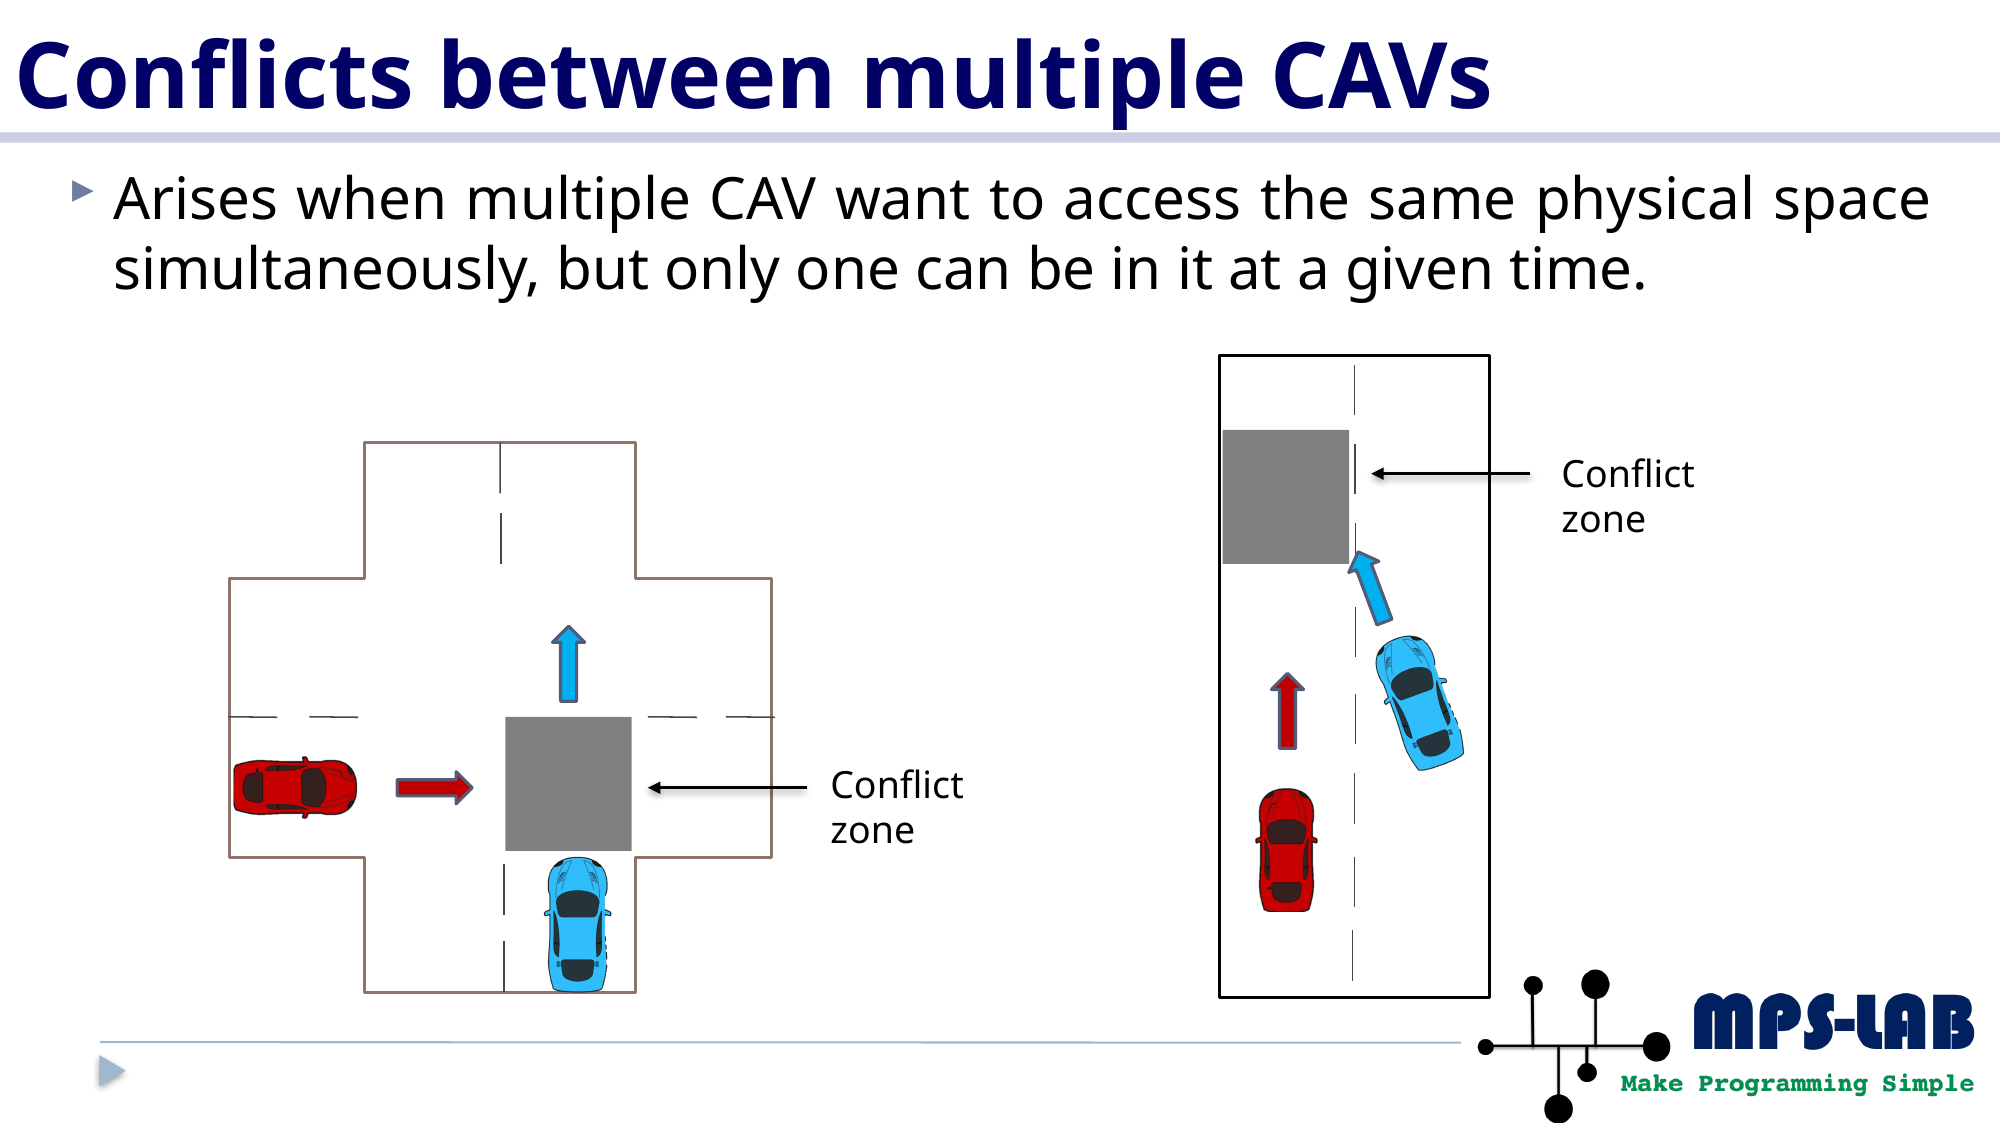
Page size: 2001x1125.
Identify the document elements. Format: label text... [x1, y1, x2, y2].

text_box Conflict zone [1546, 442, 1785, 548]
text_box [228, 441, 773, 994]
text_box [551, 625, 587, 703]
title Conflicts between multiple CAVs [0, 0, 2000, 134]
text_box Conflict zone [815, 753, 1054, 859]
text_box [1358, 551, 1394, 627]
picture [1477, 950, 2001, 1123]
text_box [504, 715, 633, 852]
text_box [1218, 354, 1491, 999]
picture [1344, 619, 1493, 785]
picture [503, 851, 652, 999]
text_box [1221, 428, 1351, 565]
picture [1223, 786, 1351, 914]
text_box [395, 770, 474, 806]
picture [231, 724, 359, 852]
text_box [1270, 672, 1306, 750]
list Arises when multiple CAV want to access the same physical space simultaneously, but only one can be in it at a given time. [53, 153, 1947, 337]
